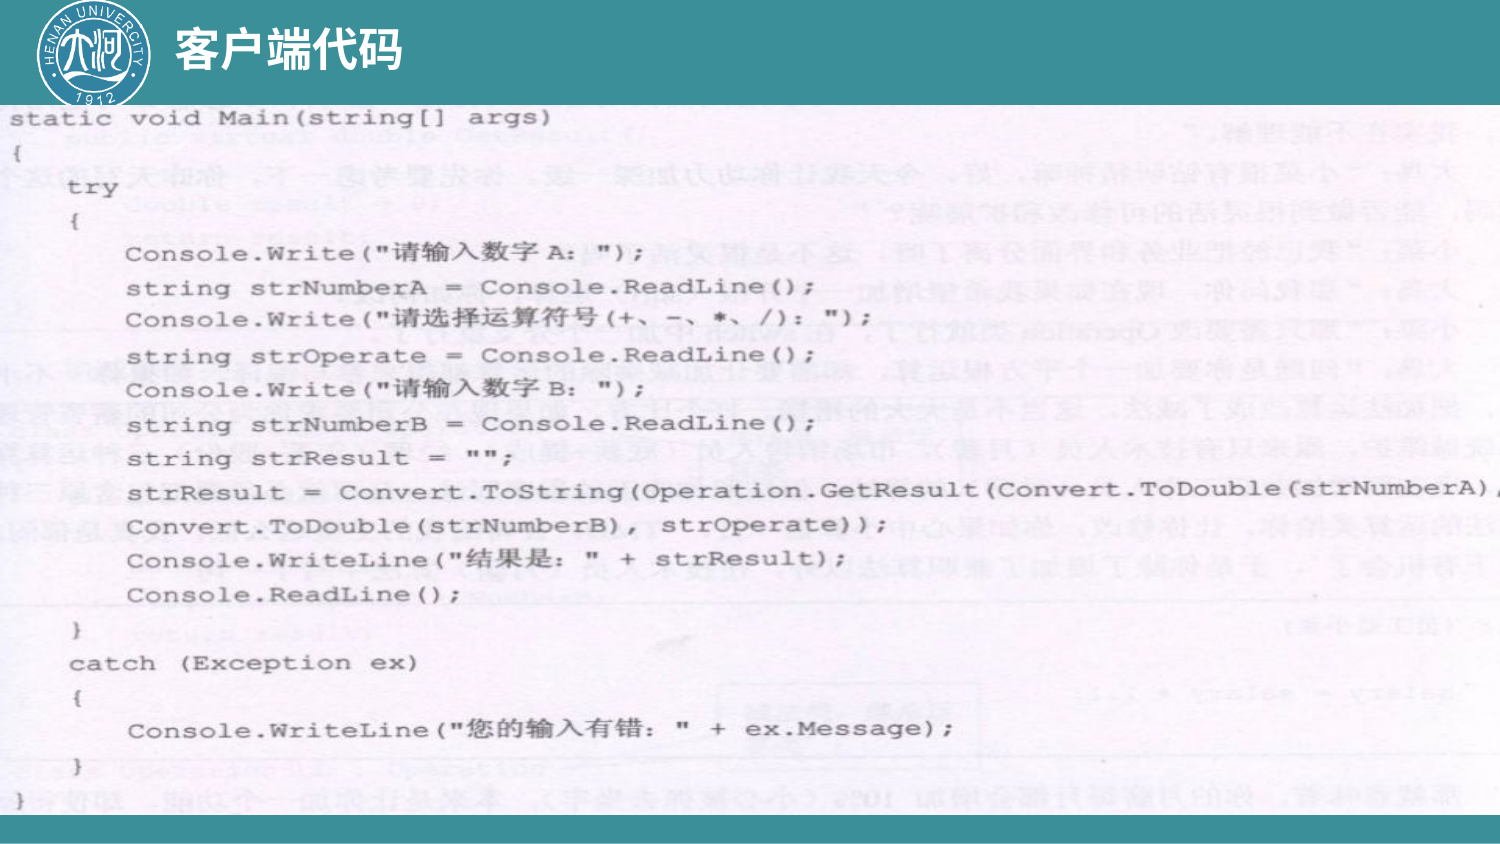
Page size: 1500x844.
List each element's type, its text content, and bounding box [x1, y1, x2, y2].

picture [0, 105, 1500, 815]
text_box 客户端代码 [159, 13, 1435, 84]
